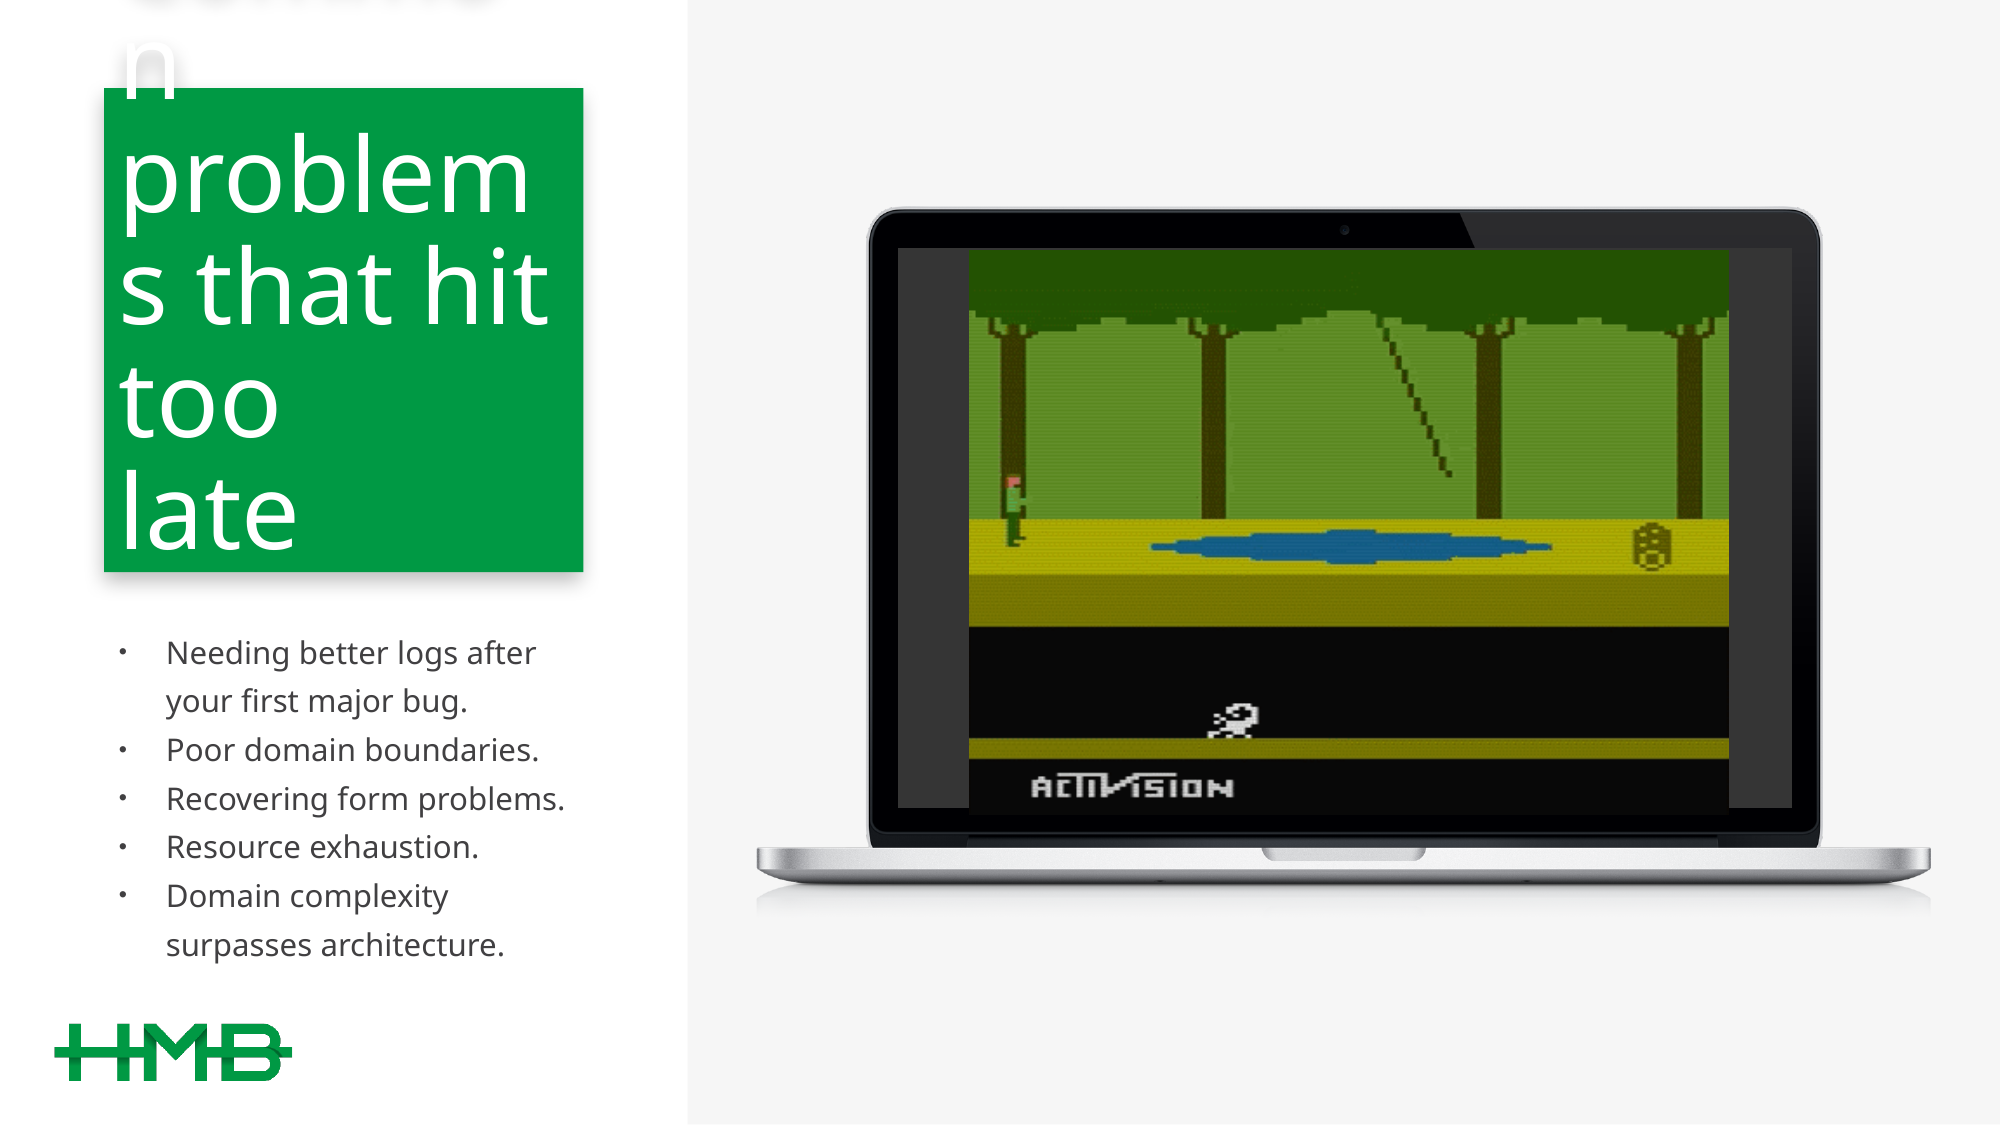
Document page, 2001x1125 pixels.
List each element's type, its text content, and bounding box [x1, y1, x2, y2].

picture [756, 206, 1931, 919]
list Needing better logs after your first major bug. Poor domain boundaries. Recovering form problems. Resource exhaustion. Domain complexity surpasses architecture. [104, 614, 584, 1050]
picture [48, 988, 302, 1116]
title Common problems that hit too late [104, 88, 584, 573]
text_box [968, 249, 1730, 816]
